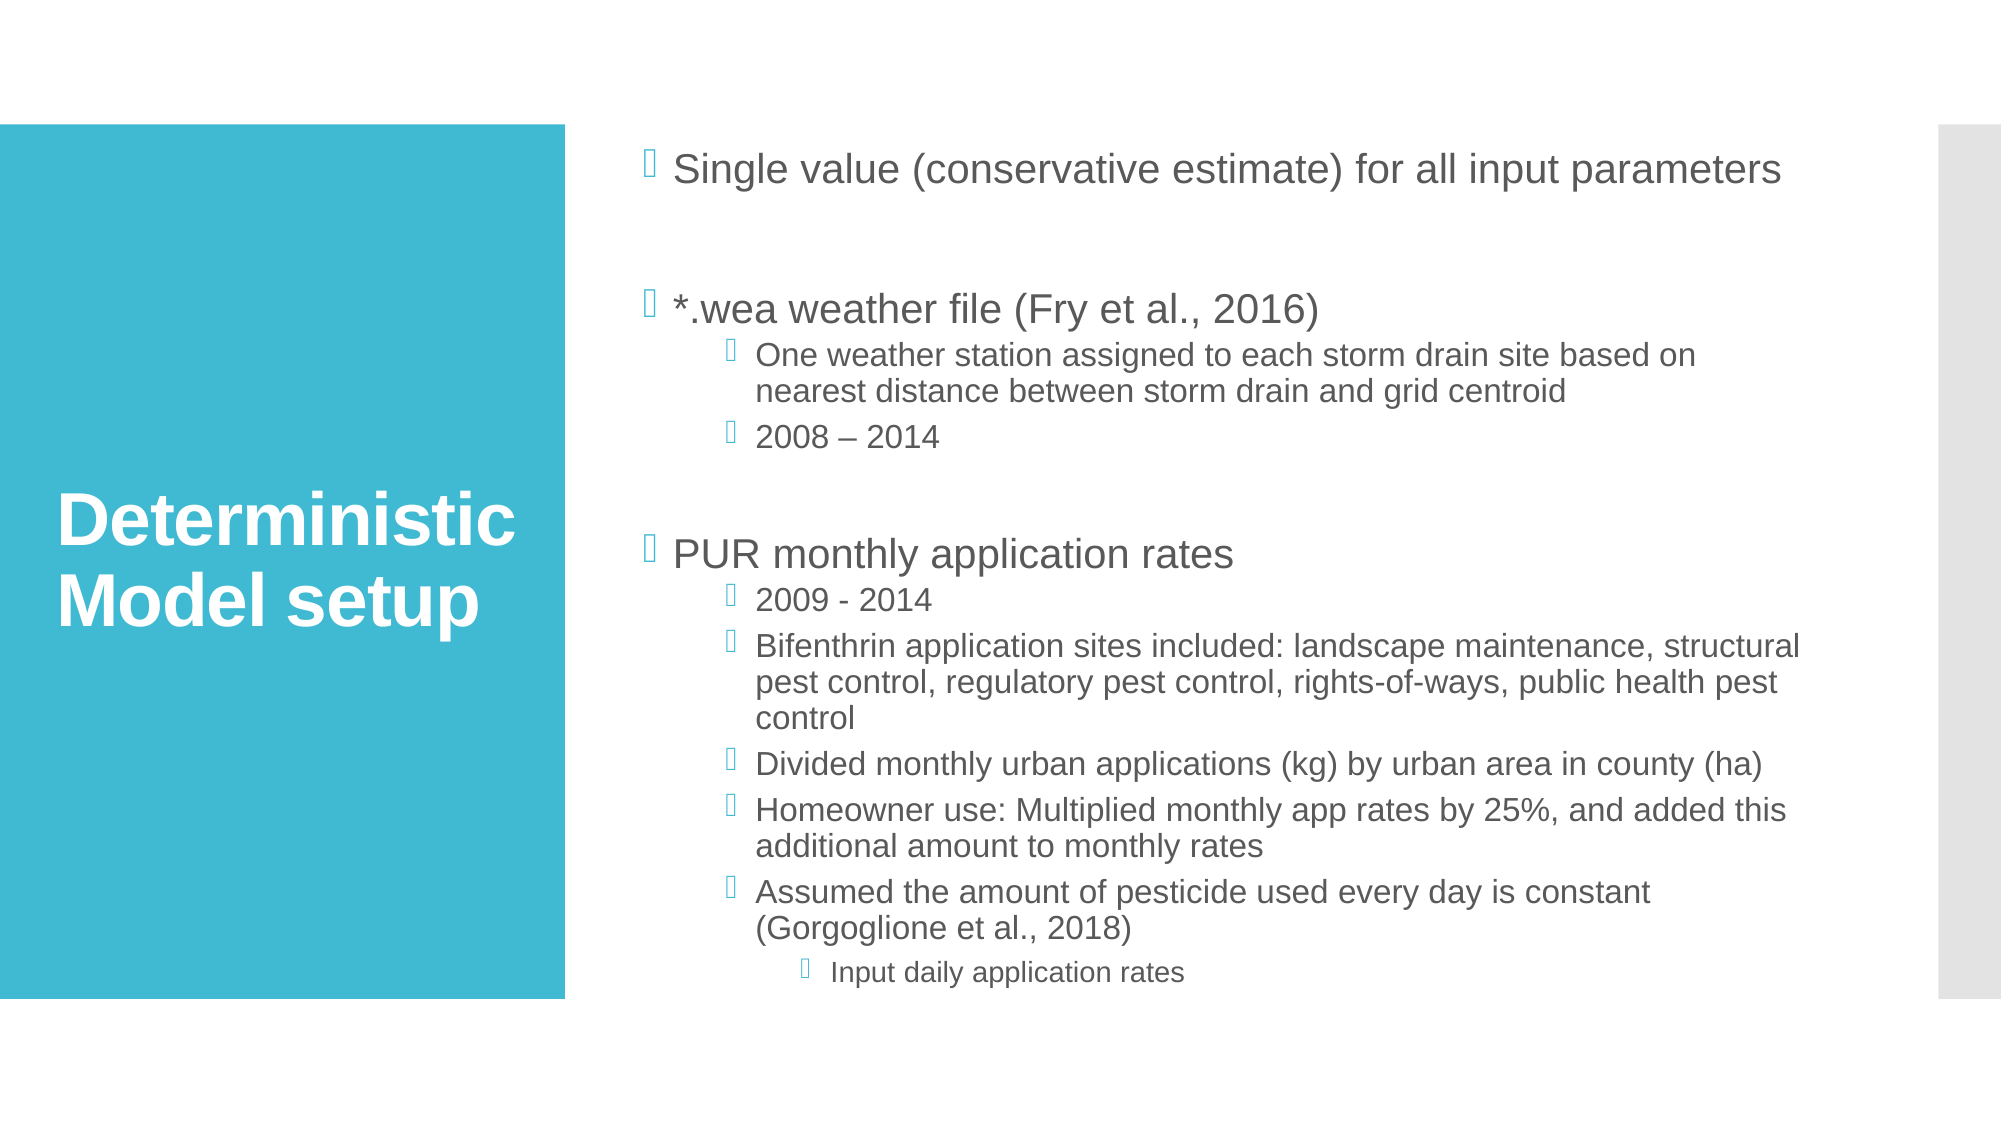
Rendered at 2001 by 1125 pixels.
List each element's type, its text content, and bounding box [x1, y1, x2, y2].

title Deterministic Model setup [41, 184, 536, 940]
list Single value (conservative estimate) for all input parameters *.wea weather file (Fry et al., 2016) One weather station assigned to each storm drain site based on nearest distance between storm drain and grid centroid 2008 – 2014 PUR monthly application rates 2009 - 2014 Bifenthrin application sites included: landscape maintenance, structural pest control, regulatory pest control, rights-of-ways, public health pest control Divided monthly urban applications (kg) by urban area in county (ha) Homeowner use: Multiplied monthly app rates by 25%, and added this additional amount to monthly rates Assumed the amount of pesticide used every day is constant (Gorgoglione et al., 2018) Input daily application rates [627, 123, 1828, 1089]
